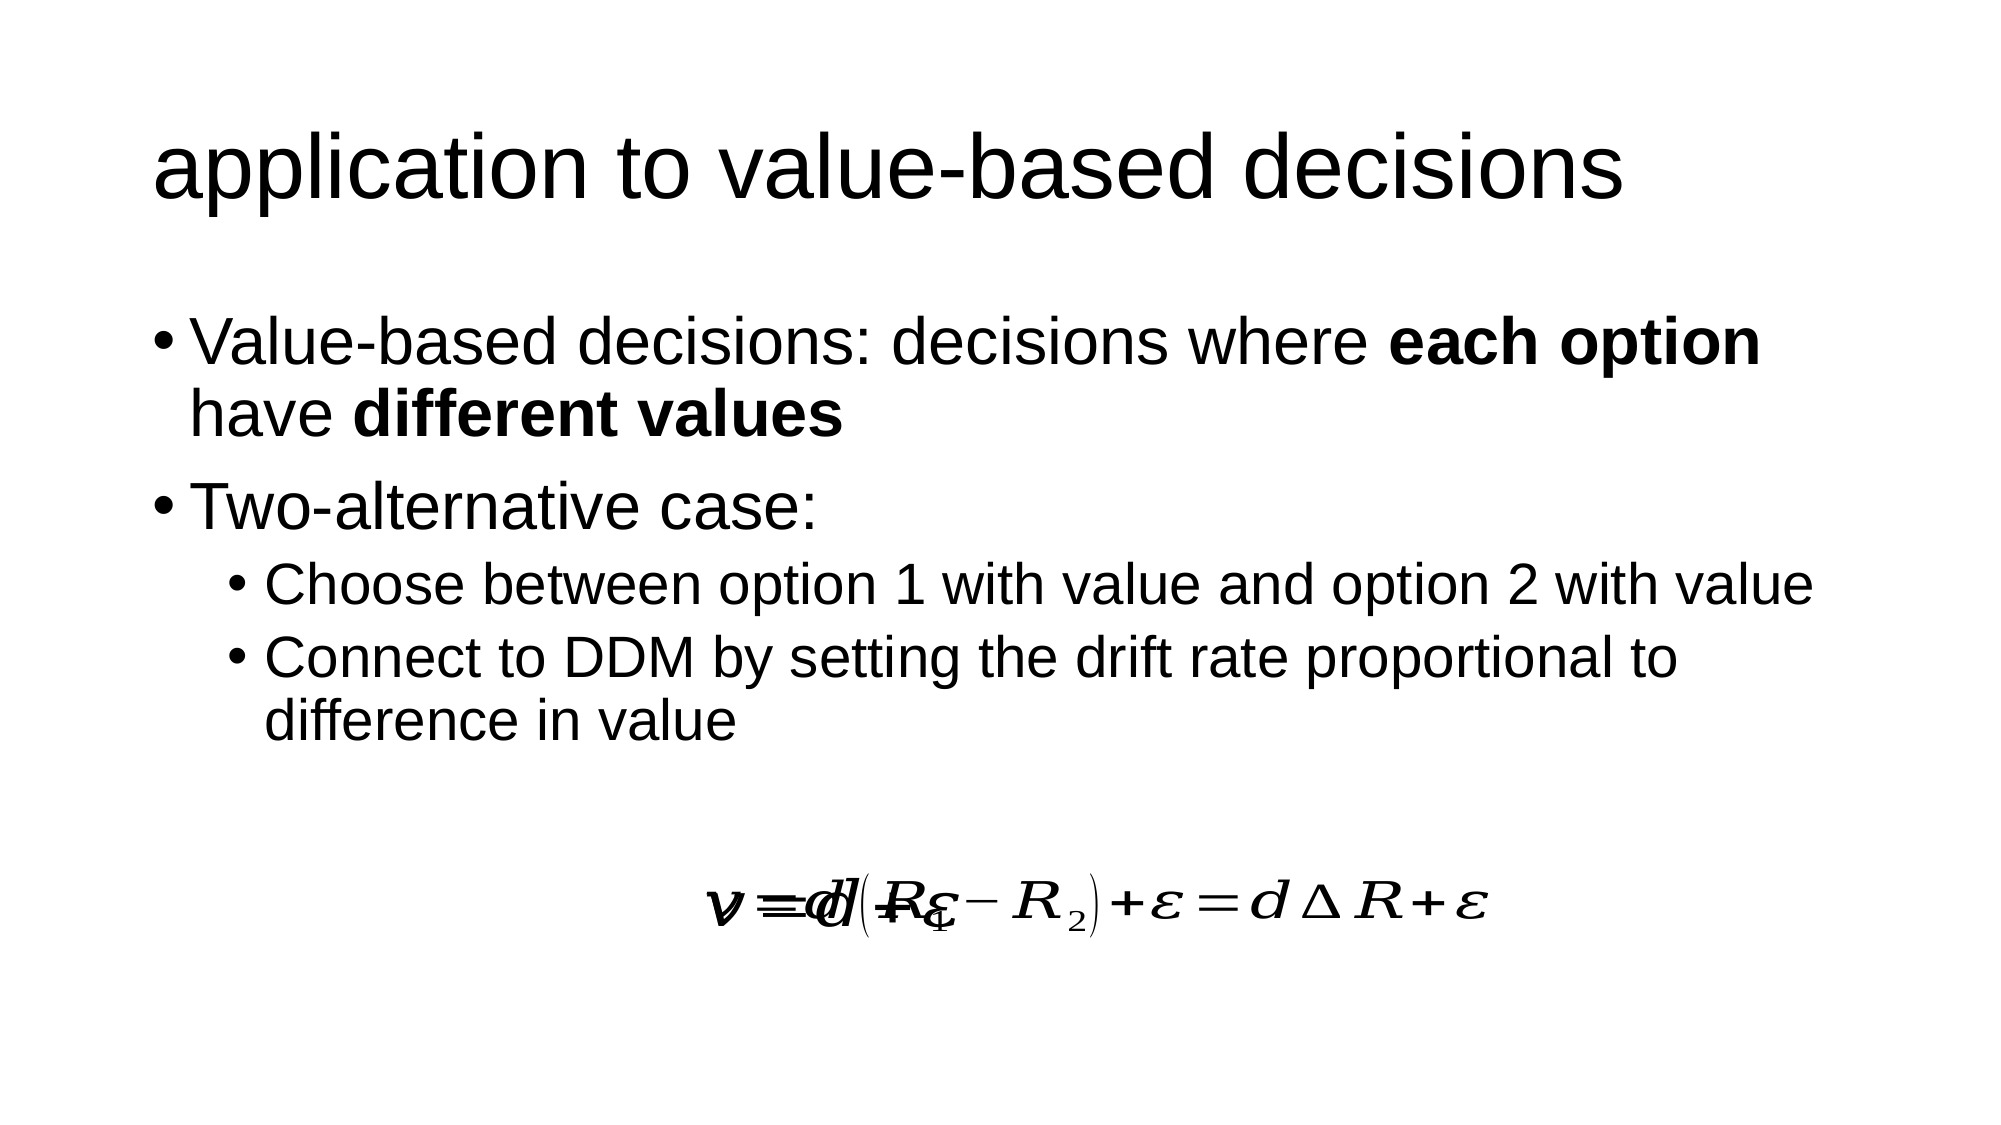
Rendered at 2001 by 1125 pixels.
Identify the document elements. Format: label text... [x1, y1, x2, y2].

title application to value-based decisions [137, 59, 1863, 278]
